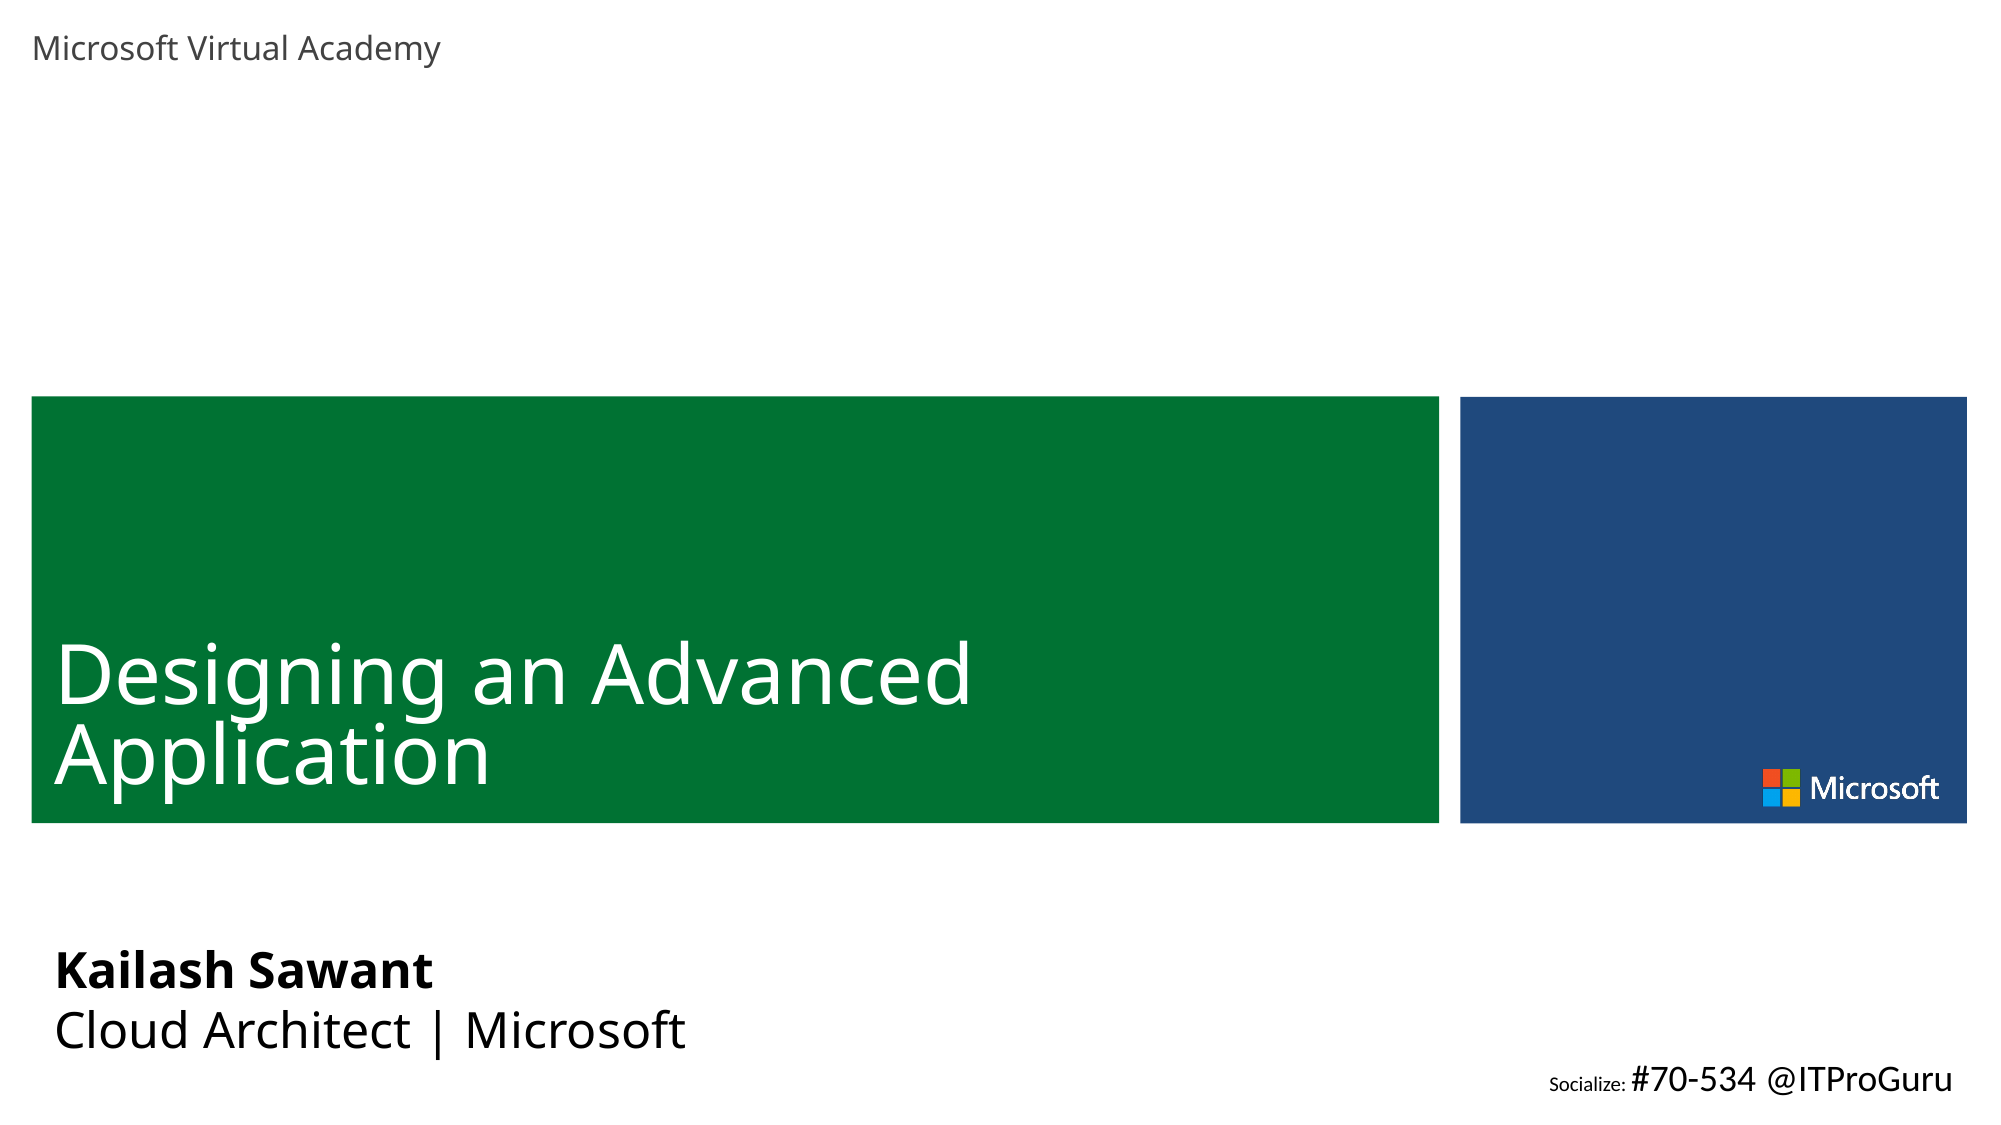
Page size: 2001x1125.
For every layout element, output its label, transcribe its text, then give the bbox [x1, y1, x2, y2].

subtitle Kailash Sawant Cloud Architect | Microsoft [31, 841, 1440, 1082]
title Designing an Advanced Application [31, 396, 1440, 824]
picture [1760, 759, 1947, 815]
